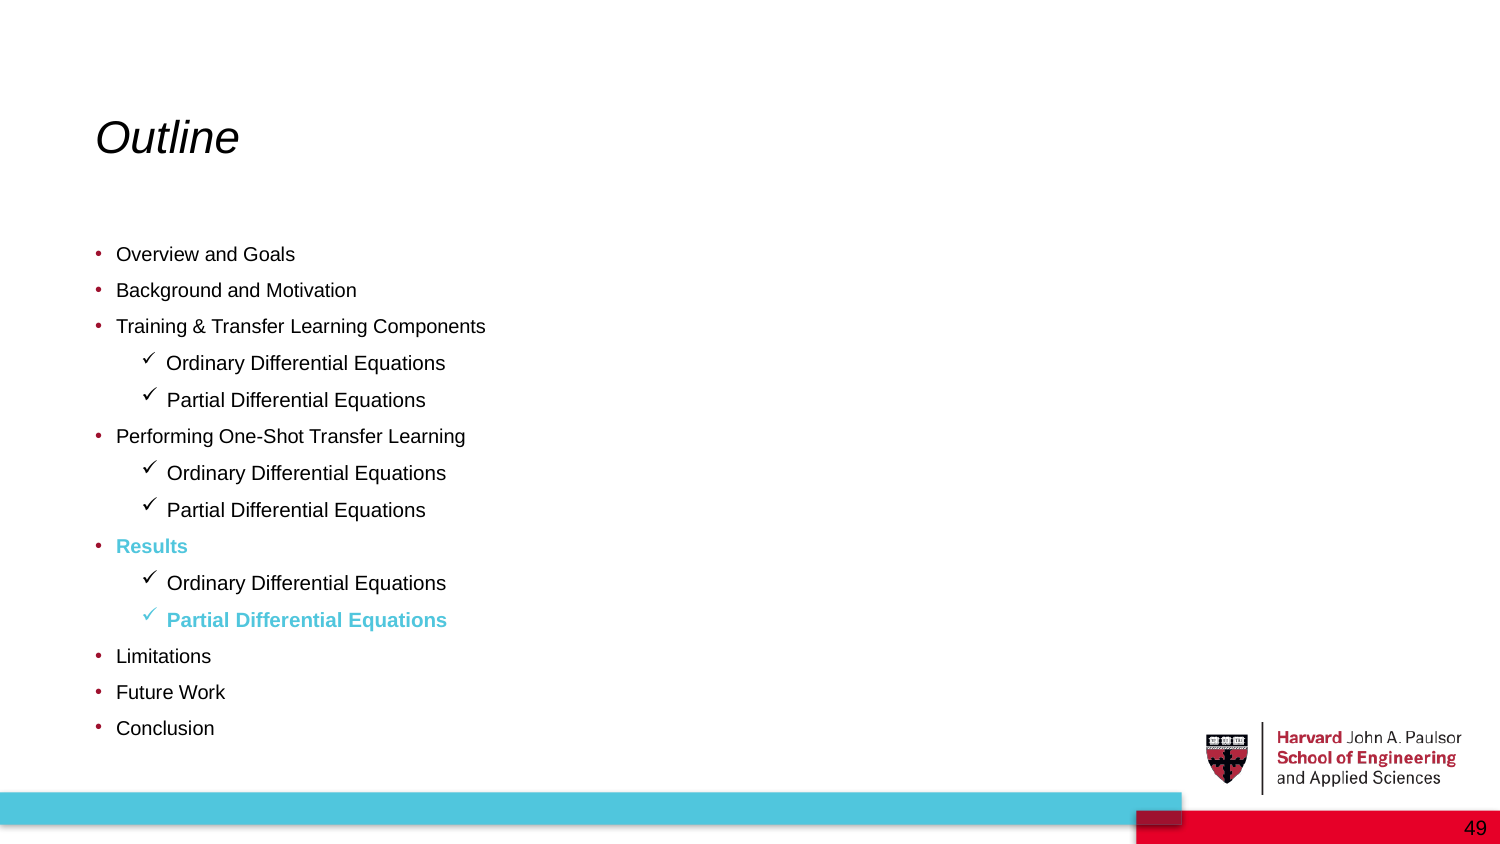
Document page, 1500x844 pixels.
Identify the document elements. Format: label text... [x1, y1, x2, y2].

text_box Overview and Goals Background and Motivation Training & Transfer Learning Components Ordinary Differential Equations Partial Differential Equations Performing One-Shot Transfer Learning Ordinary Differential Equations Partial Differential Equations Results Ordinary Differential Equations Partial Differential Equations Limitations Future Work Conclusion [80, 221, 1273, 752]
list Outline [80, 100, 1273, 221]
text_box 49 [1449, 807, 1500, 844]
